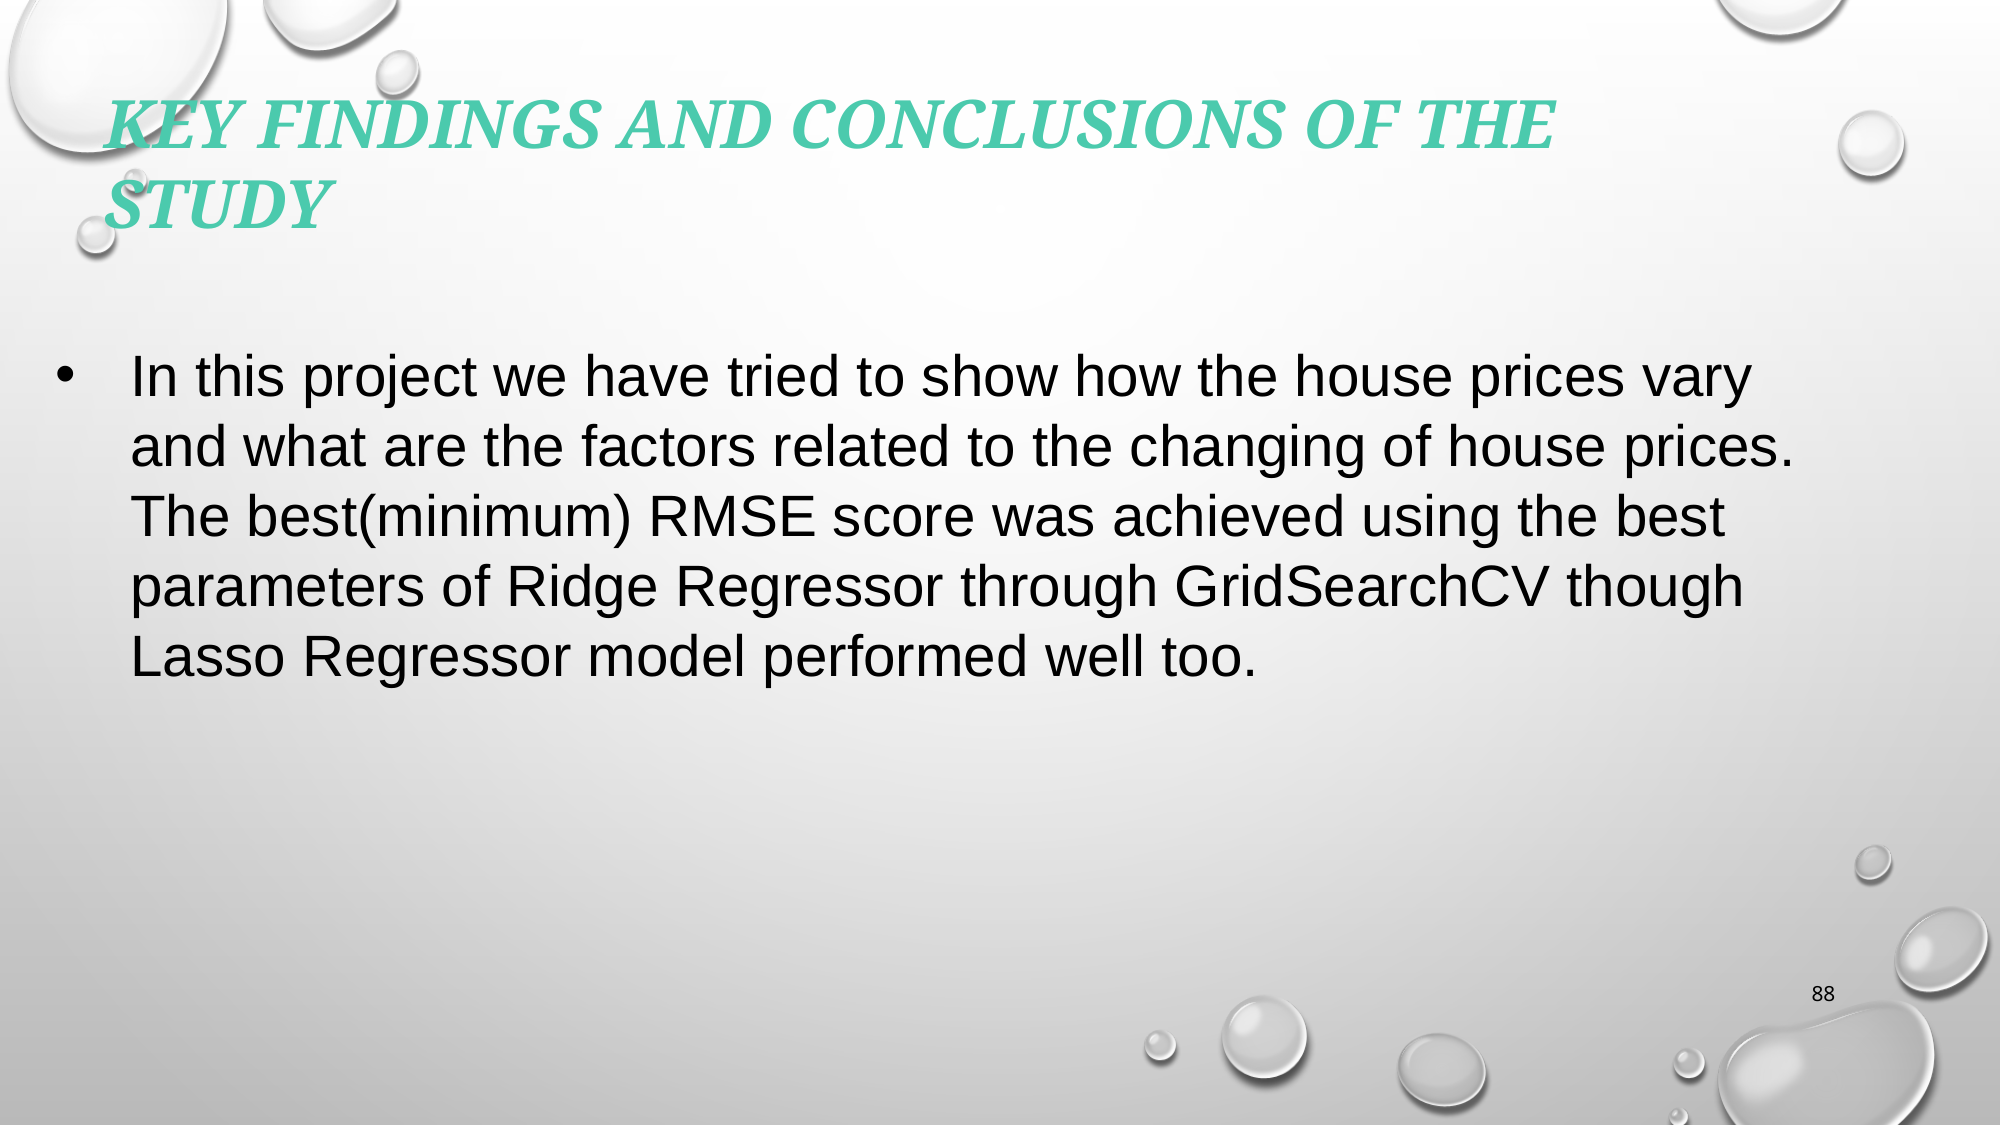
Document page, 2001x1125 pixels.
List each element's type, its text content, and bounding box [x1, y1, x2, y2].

text_box KEY FINDINGS AND CONCLUSIONS OF THE STUDY [89, 74, 1673, 250]
text_box In this project we have tried to show how the house prices vary and what are the factors related to the changing of house prices. The best(minimum) RMSE score was achieved using the best parameters of Ridge Regressor through GridSearchCV though Lasso Regressor model performed well too. [40, 331, 1828, 696]
slide_number 88 [1724, 965, 1851, 1025]
picture [0, 0, 2000, 1125]
